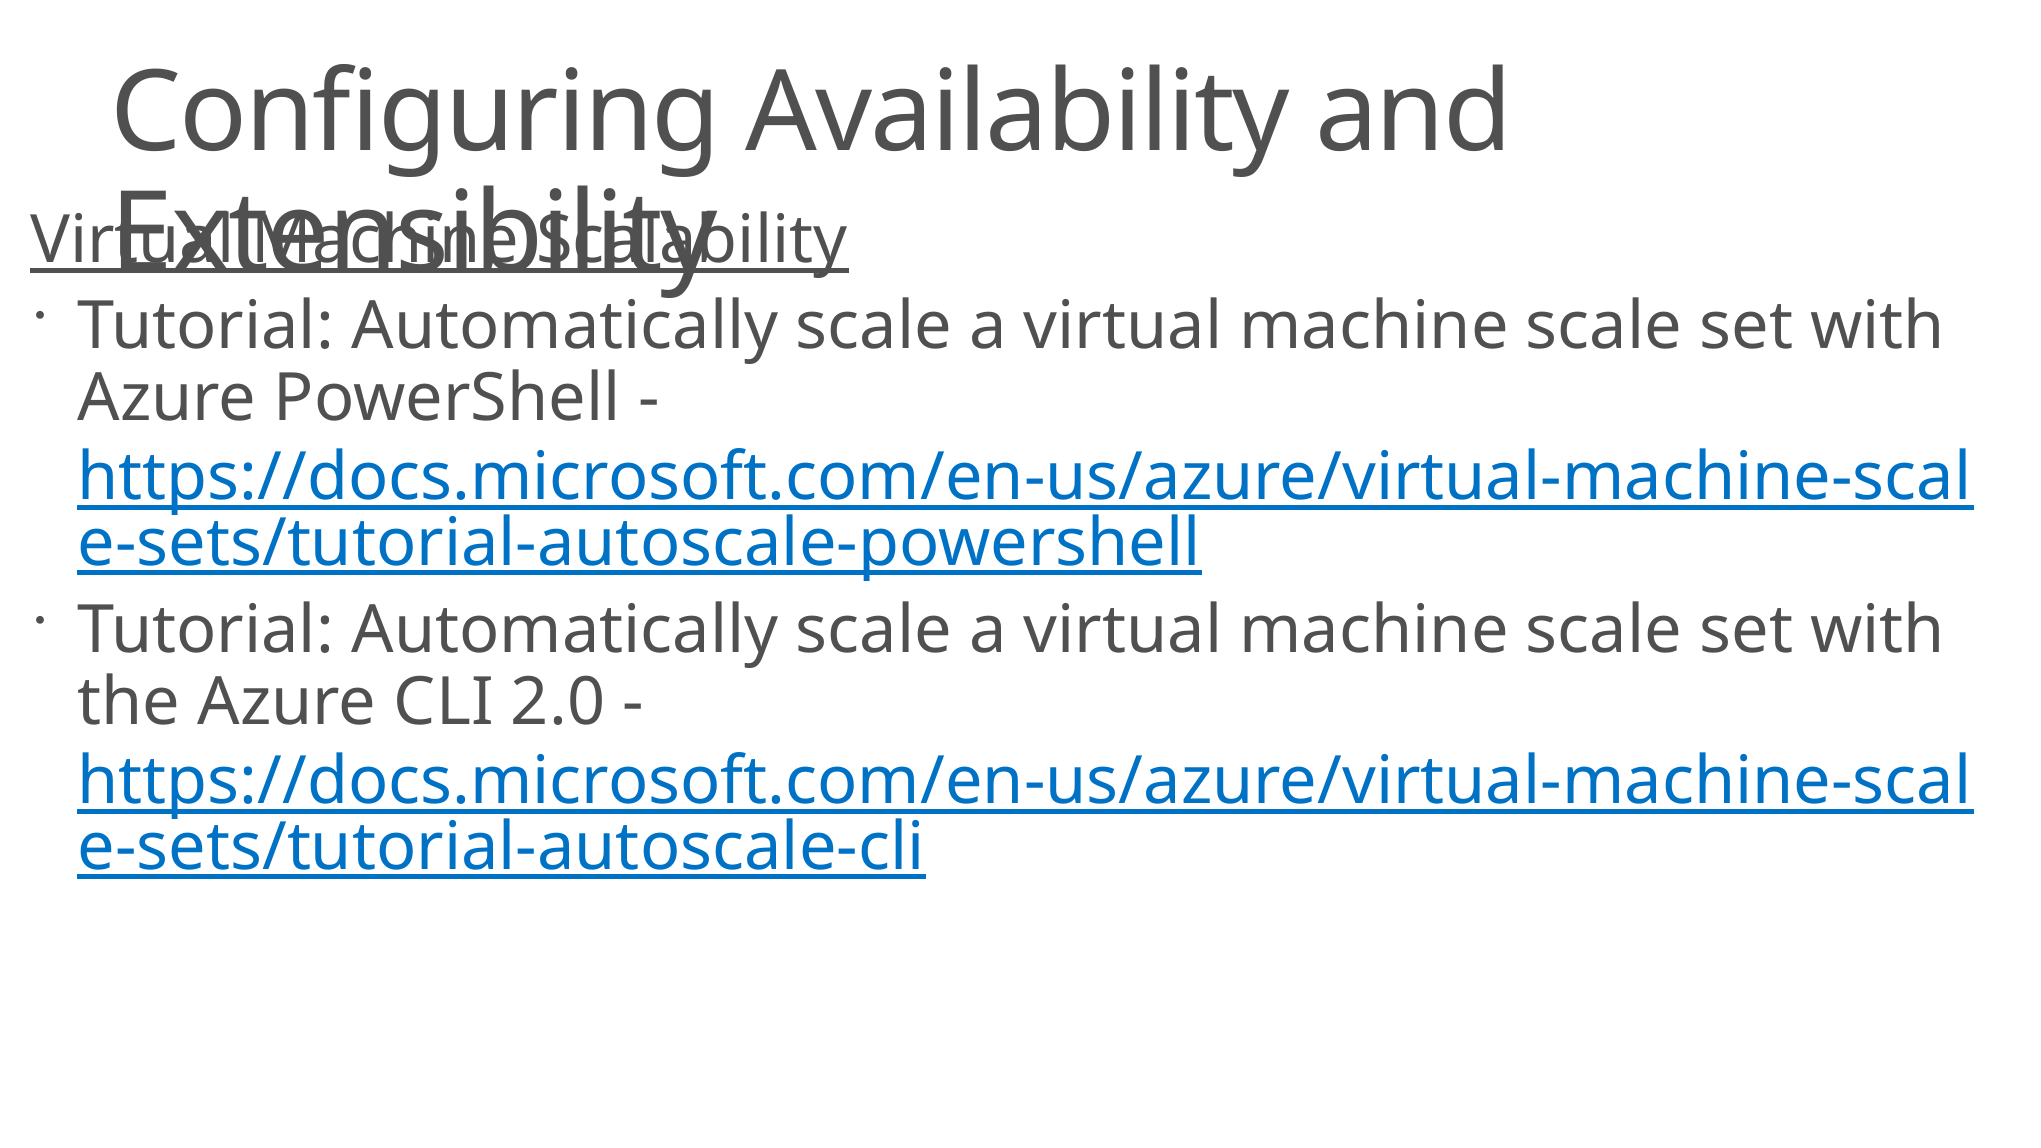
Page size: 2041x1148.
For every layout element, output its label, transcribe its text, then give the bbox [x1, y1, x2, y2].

list Virtual Machine Scalability Tutorial: Automatically scale a virtual machine scale set with Azure PowerShell - https://docs.microsoft.com/en-us/azure/virtual-machine-scale-sets/tutorial-autoscale-powershell Tutorial: Automatically scale a virtual machine scale set with the Azure CLI 2.0 - https://docs.microsoft.com/en-us/azure/virtual-machine-scale-sets/tutorial-autoscale-cli [0, 181, 2041, 1148]
title Configuring Availability and Extensibility [86, 38, 1953, 165]
